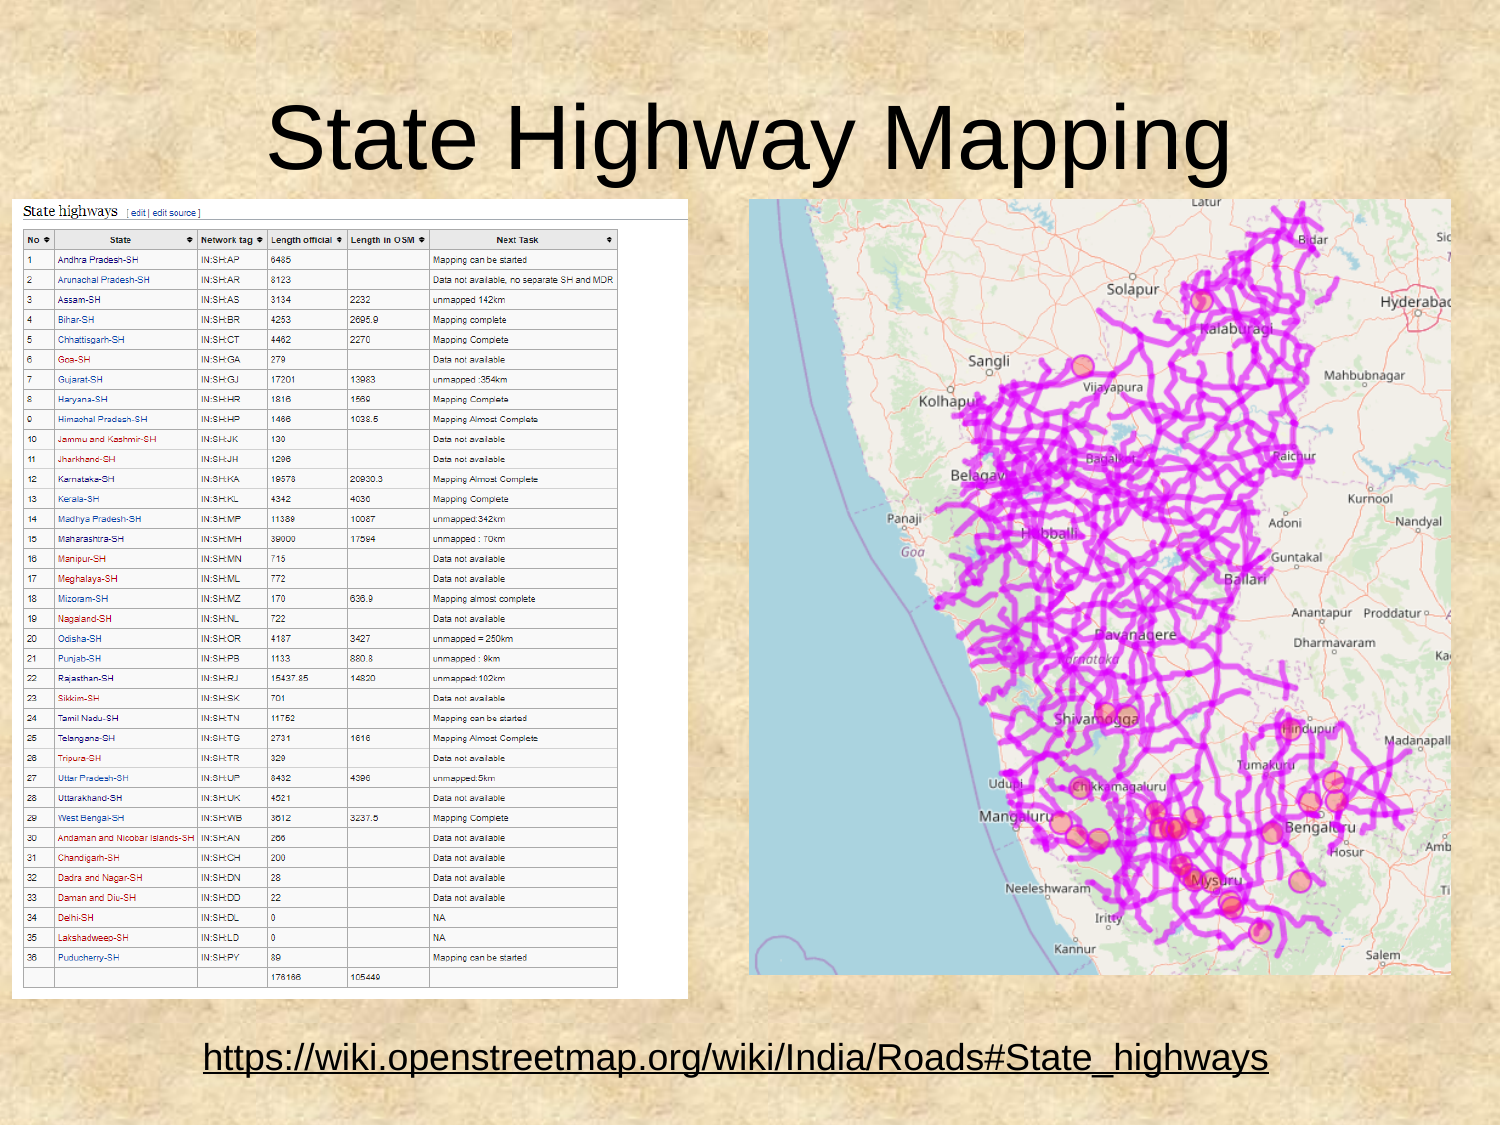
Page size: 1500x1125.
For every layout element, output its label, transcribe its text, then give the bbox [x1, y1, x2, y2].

picture [0, 0, 1500, 1125]
text_box https://wiki.openstreetmap.org/wiki/India/Roads#State_highways [187, 1024, 1338, 1085]
title State Highway Mapping [75, 44, 1425, 233]
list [12, 199, 688, 1000]
